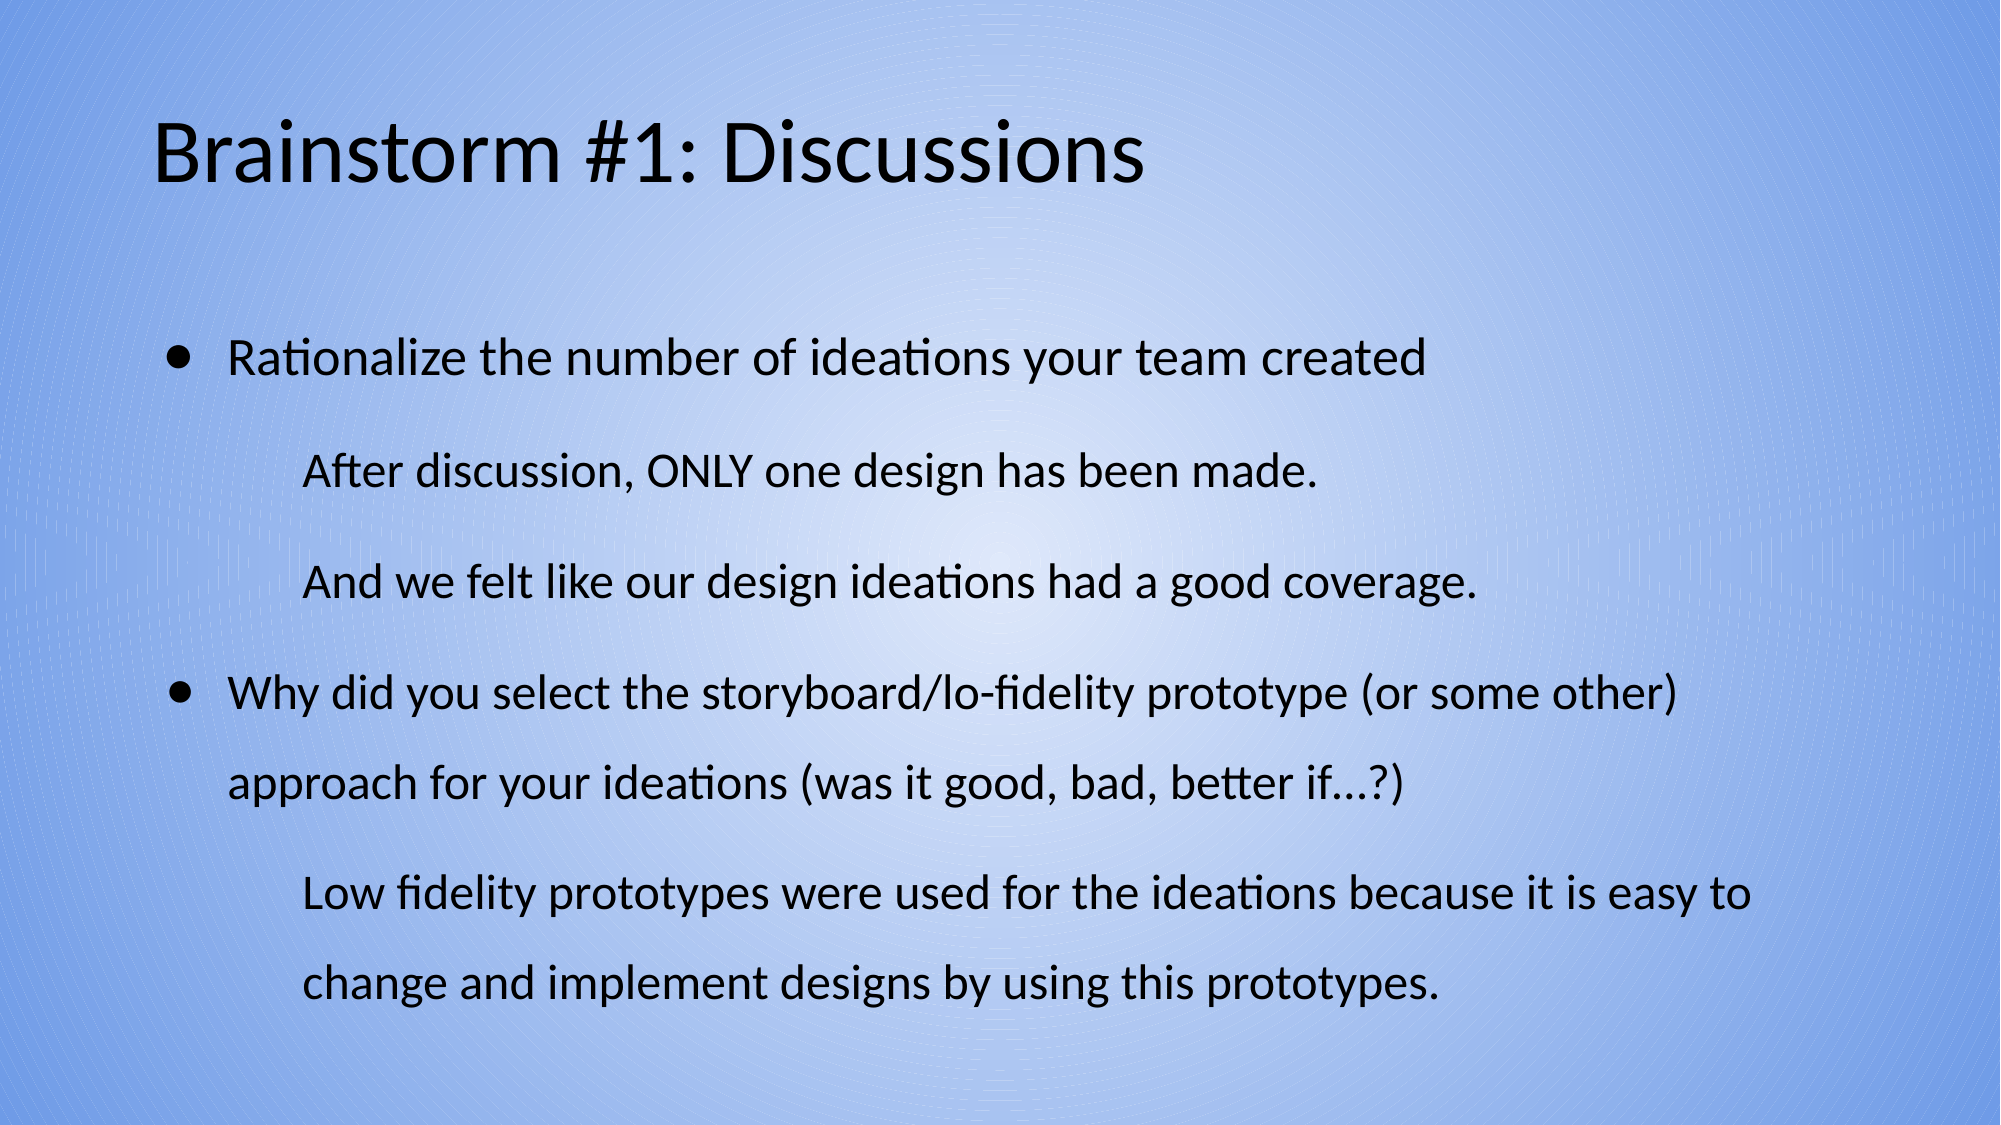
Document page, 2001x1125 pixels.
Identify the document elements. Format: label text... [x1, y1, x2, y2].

title Brainstorm #1: Discussions [137, 59, 1863, 247]
list Rationalize the number of ideations your team created After discussion, ONLY one design has been made. And we felt like our design ideations had a good coverage. Why did you select the storyboard/lo-fidelity prototype (or some other) approach for your ideations (was it good, bad, better if…?) Low fidelity prototypes were used for the ideations because it is easy to change and implement designs by using this prototypes. [137, 281, 1863, 996]
